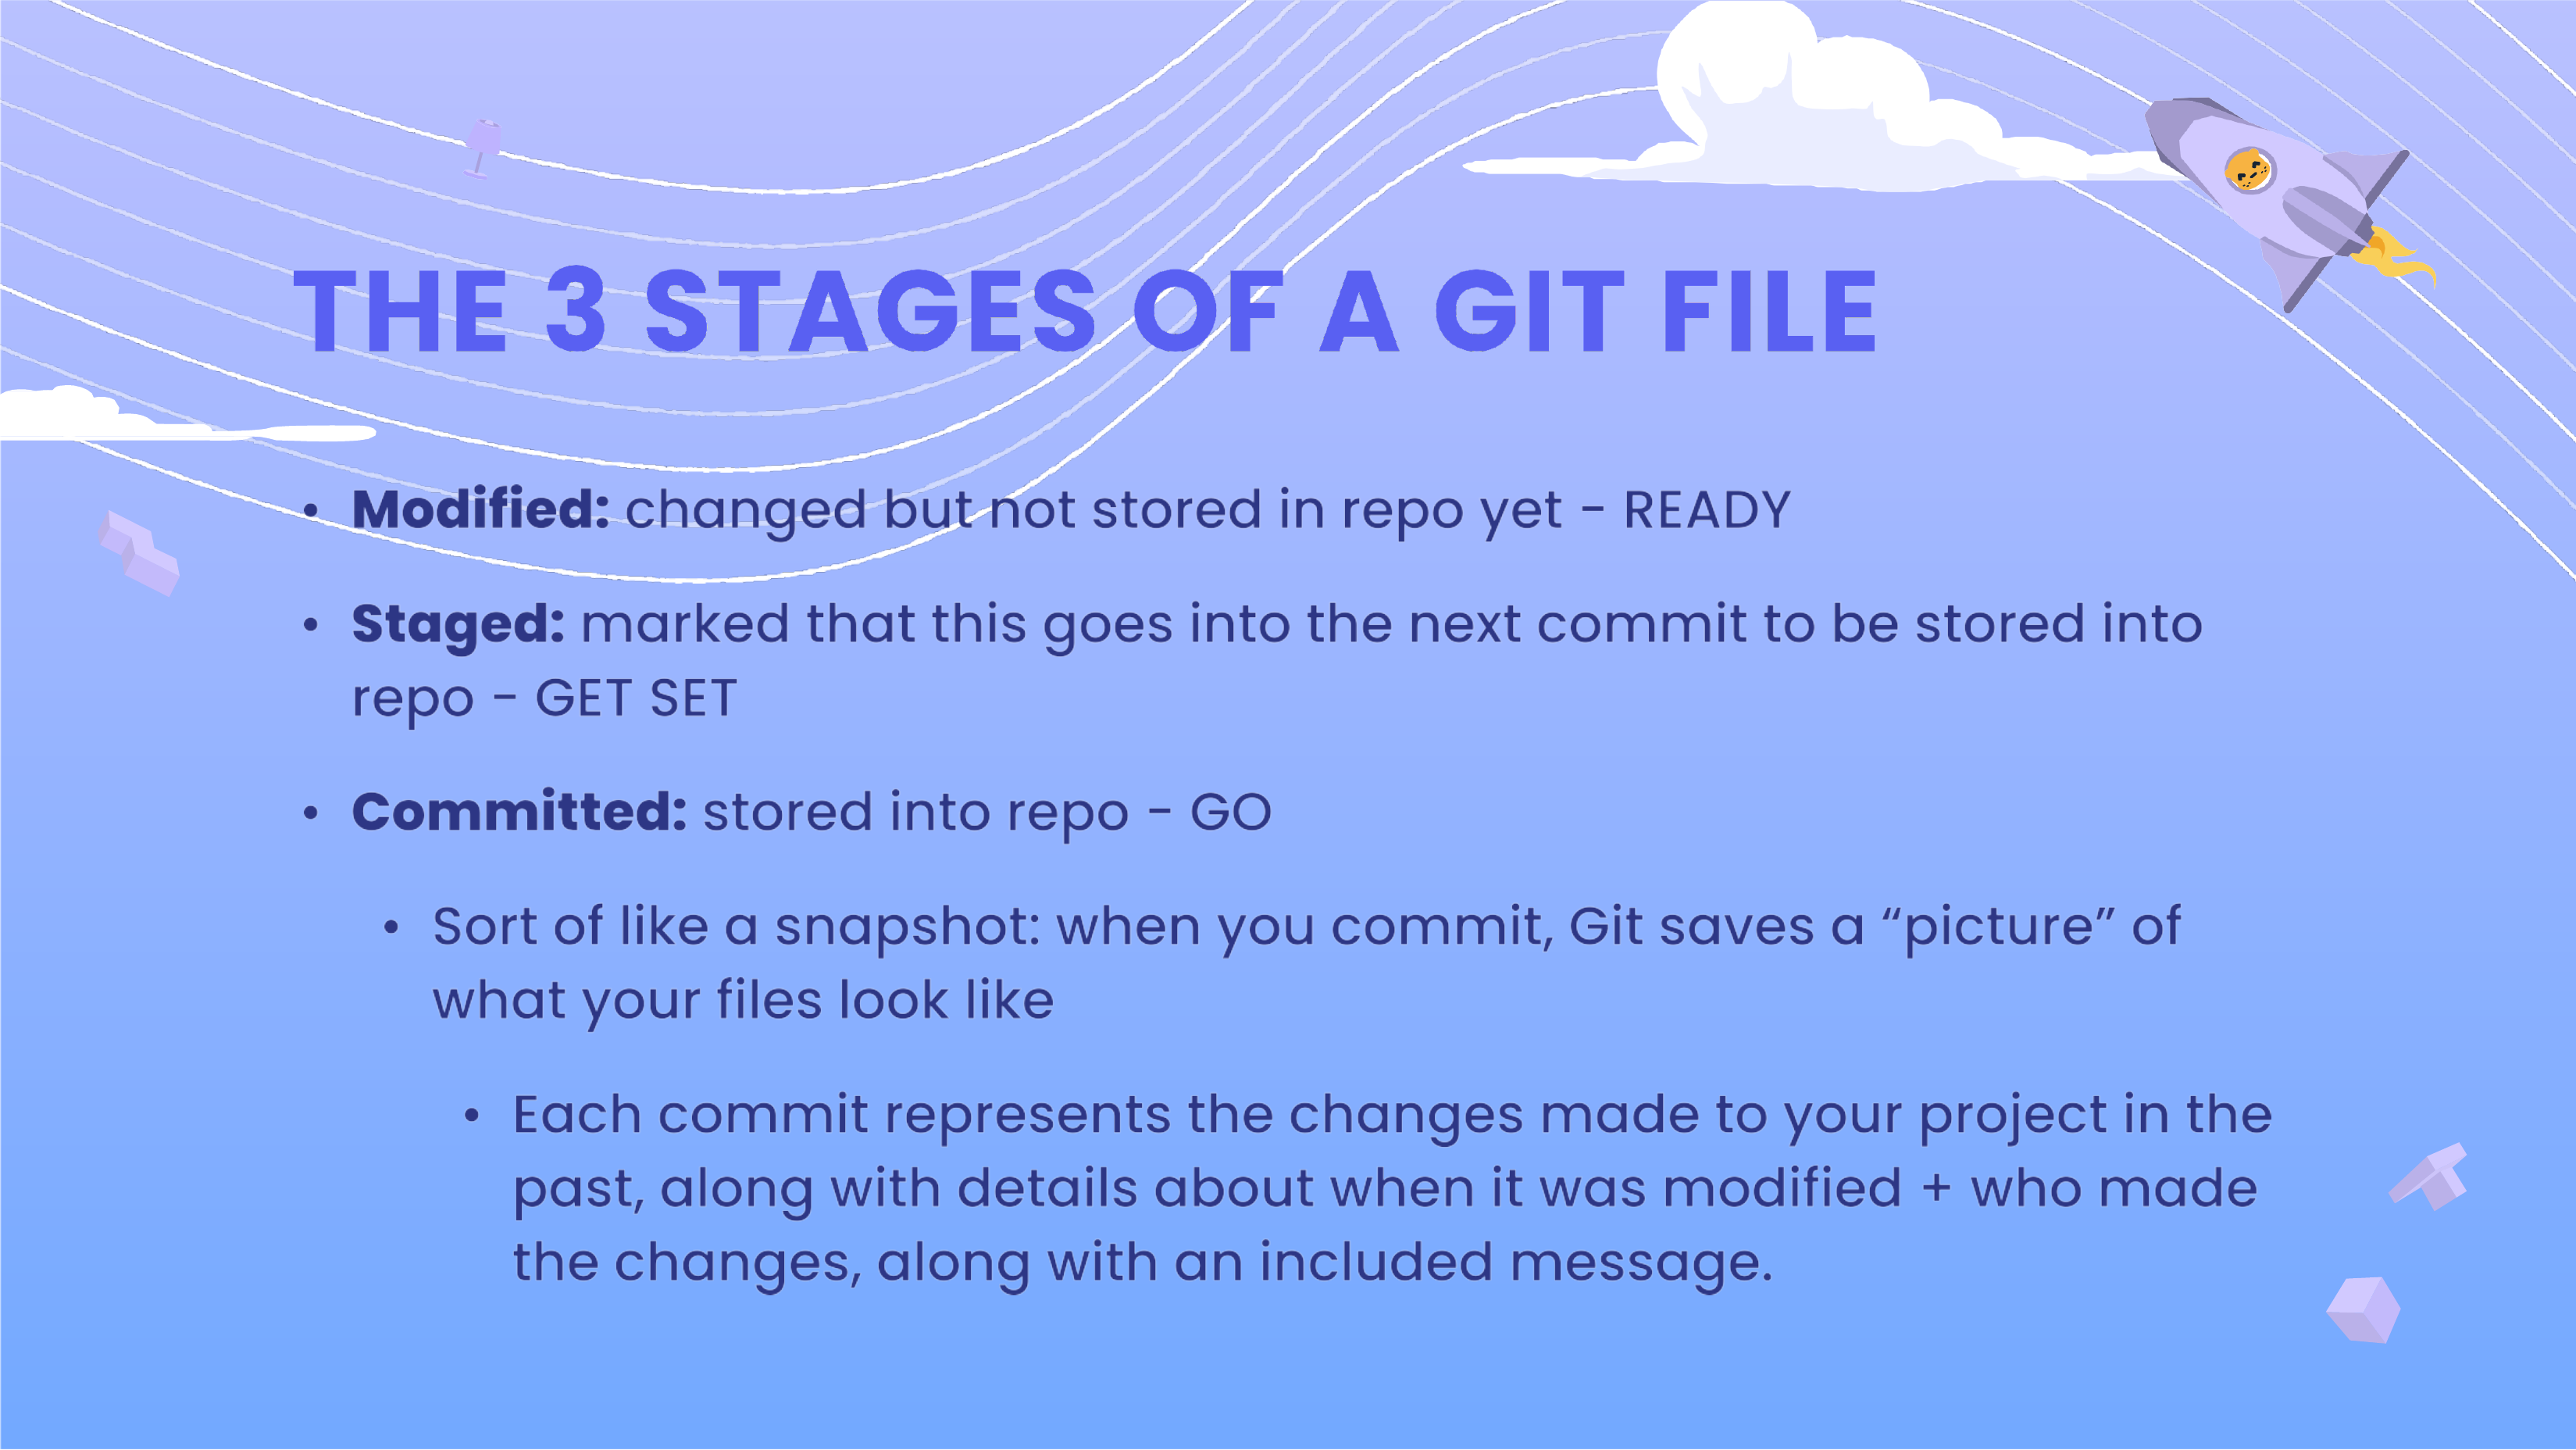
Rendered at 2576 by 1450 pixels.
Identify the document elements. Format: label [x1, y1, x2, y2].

picture [293, 264, 1875, 352]
text_box [2388, 1141, 2467, 1212]
picture [0, 484, 2576, 1449]
text_box [2325, 1277, 2402, 1345]
text_box [0, 0, 2576, 584]
text_box [462, 119, 501, 180]
text_box [97, 509, 180, 598]
